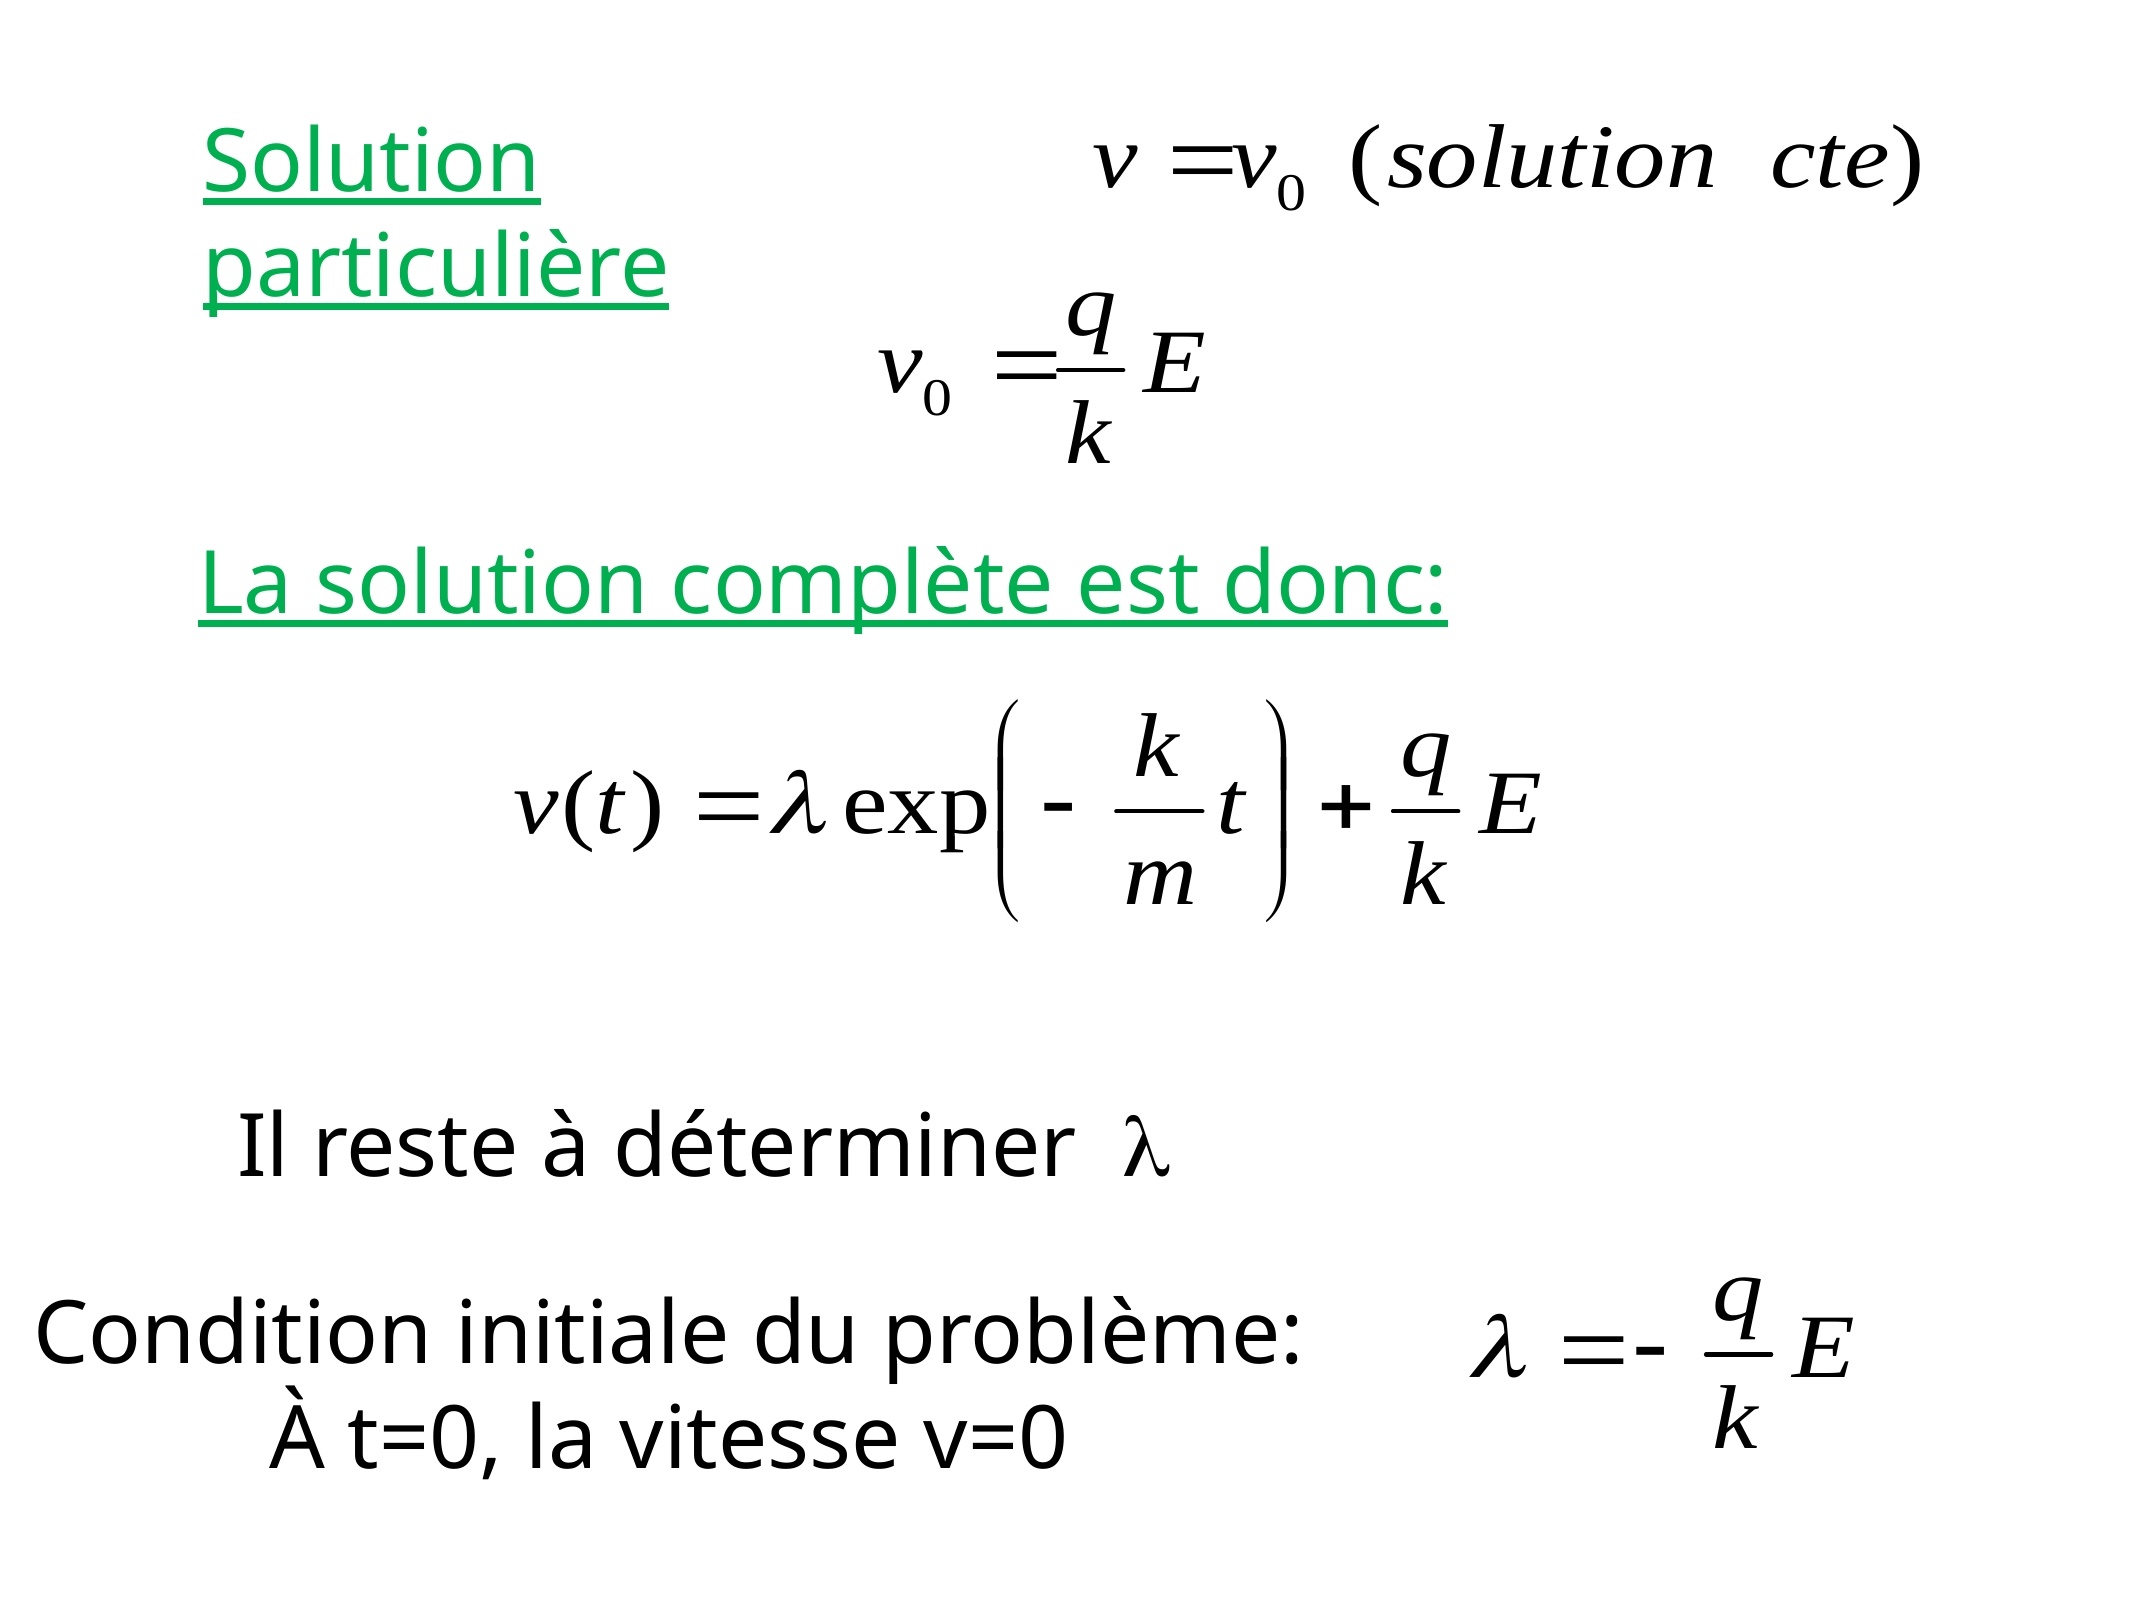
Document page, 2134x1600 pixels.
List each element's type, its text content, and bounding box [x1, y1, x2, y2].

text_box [480, 682, 1567, 940]
text_box Il reste à déterminer l [222, 1081, 1208, 1201]
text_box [1078, 96, 1942, 233]
text_box Condition initiale du problème: À t=0, la vitesse v=0 [18, 1268, 1319, 1494]
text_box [1453, 1233, 1881, 1469]
text_box La solution complète est donc: [183, 518, 1464, 639]
text_box Solution particulière [187, 96, 1009, 322]
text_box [843, 248, 1229, 484]
